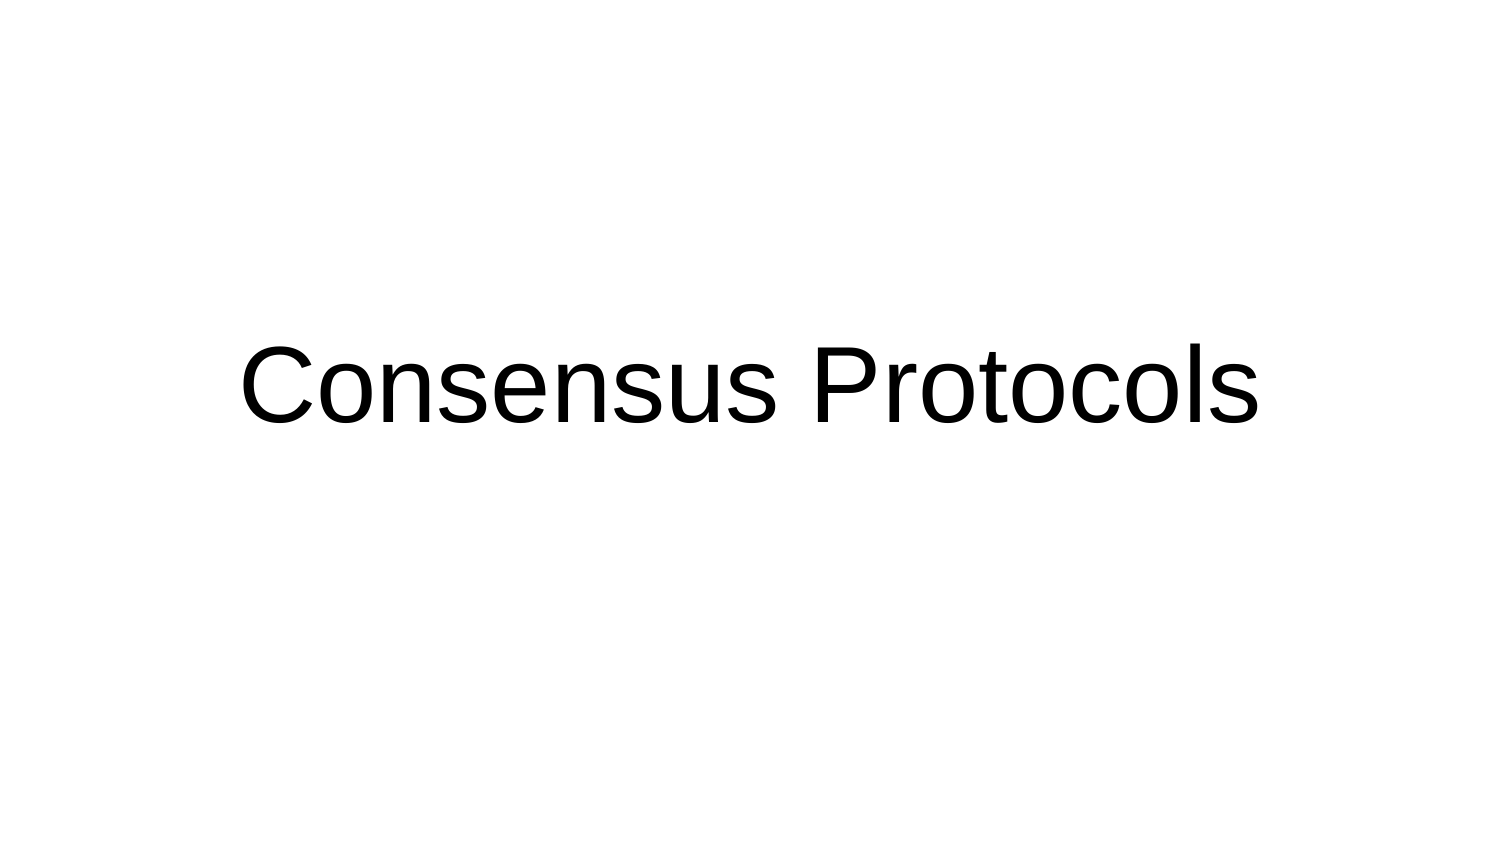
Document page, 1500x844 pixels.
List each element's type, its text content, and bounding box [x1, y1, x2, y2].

title Consensus Protocols [51, 122, 1449, 459]
